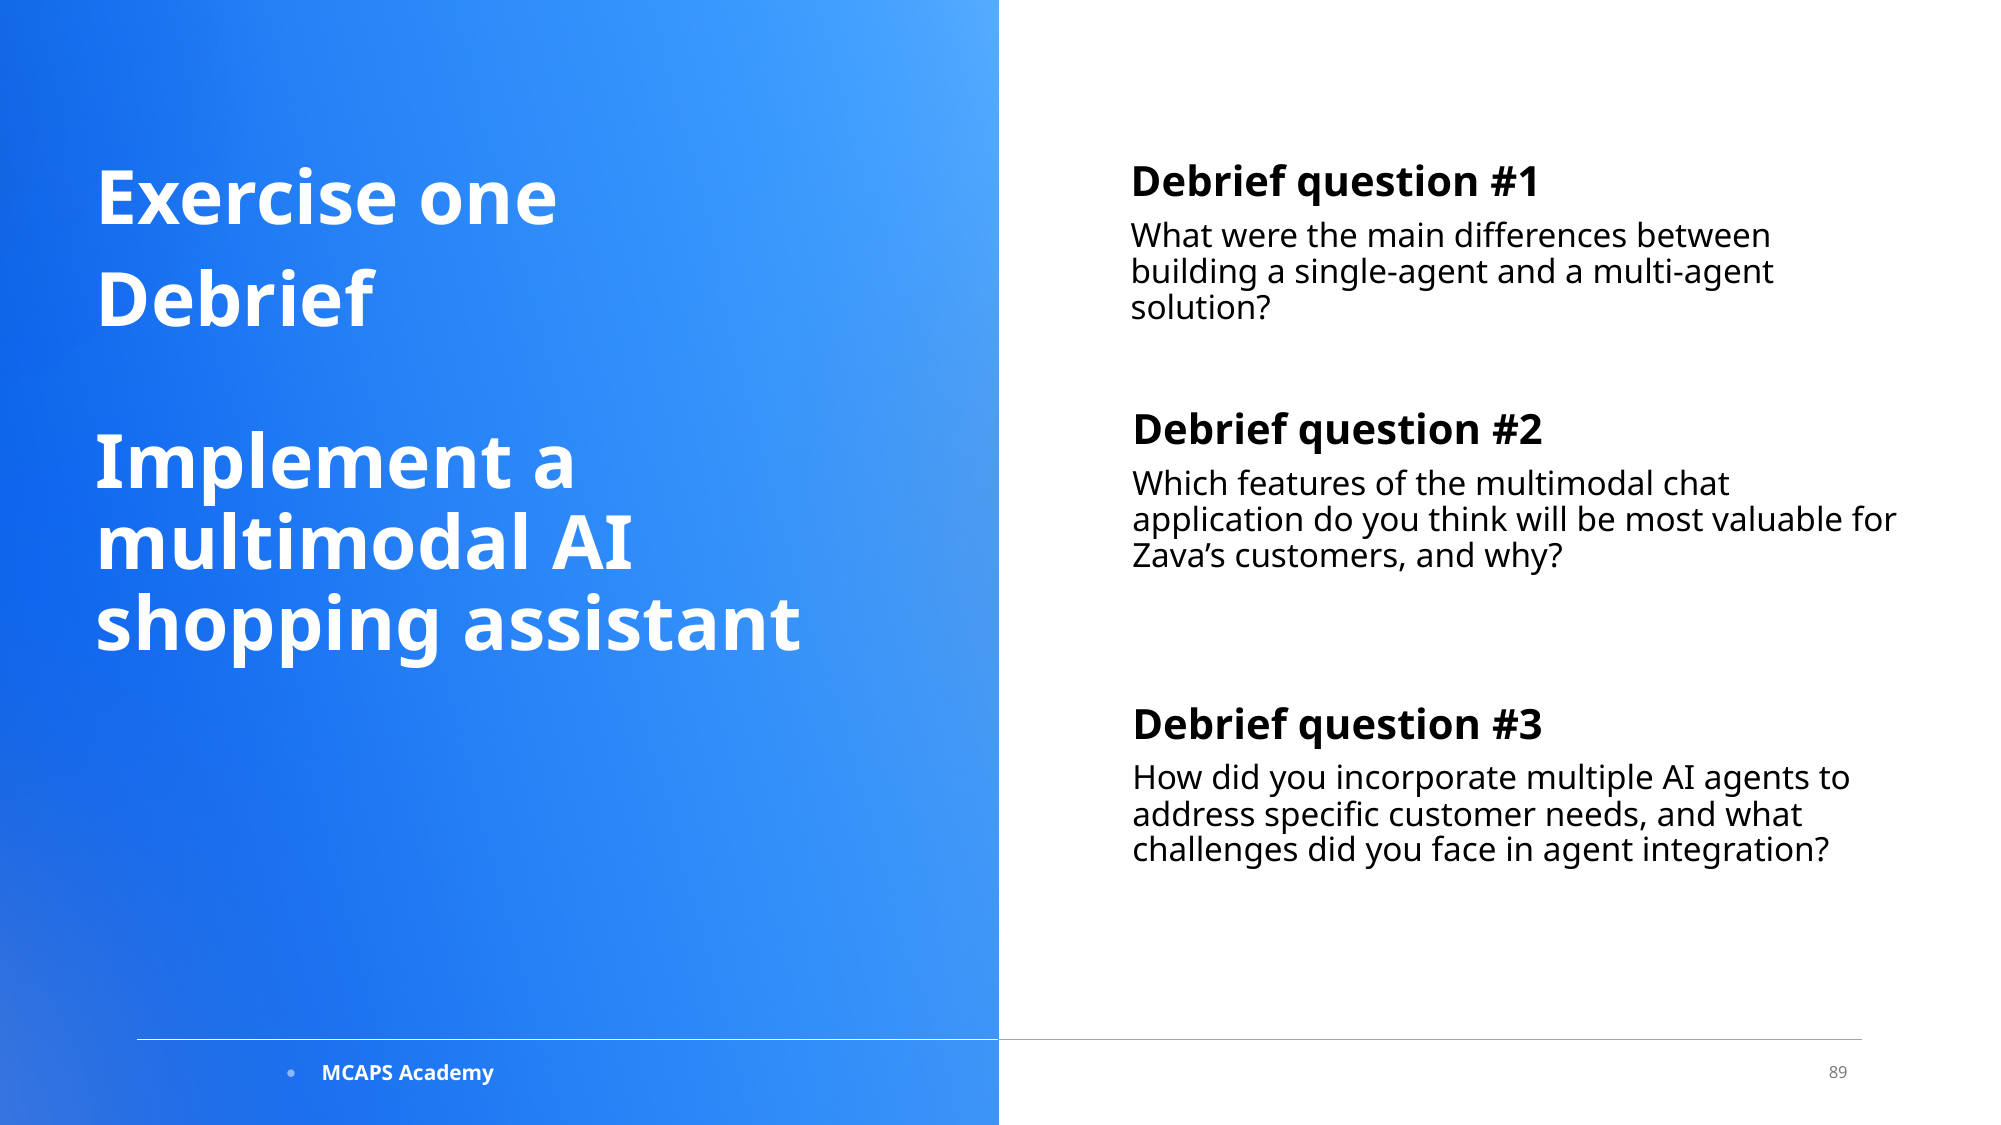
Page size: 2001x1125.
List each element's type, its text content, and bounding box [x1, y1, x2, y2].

list Debrief question #2 [1132, 408, 1905, 455]
list Debrief question #1 [1130, 160, 1903, 206]
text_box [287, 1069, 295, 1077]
title Exercise one Debrief Implement a multimodal AI shopping assistant [95, 160, 912, 748]
slide_number 89 [1412, 1054, 1863, 1088]
list How did you incorporate multiple AI agents to address specific customer needs, and what challenges did you face in agent integration? [1132, 761, 1905, 871]
picture [0, 0, 999, 1125]
list What were the main differences between building a single-agent and a multi-agent solution? [1130, 218, 1903, 349]
list Which features of the multimodal chat application do you think will be most valuable for Zava’s customers, and why? [1132, 467, 1905, 577]
list Debrief question #3 [1132, 703, 1905, 749]
